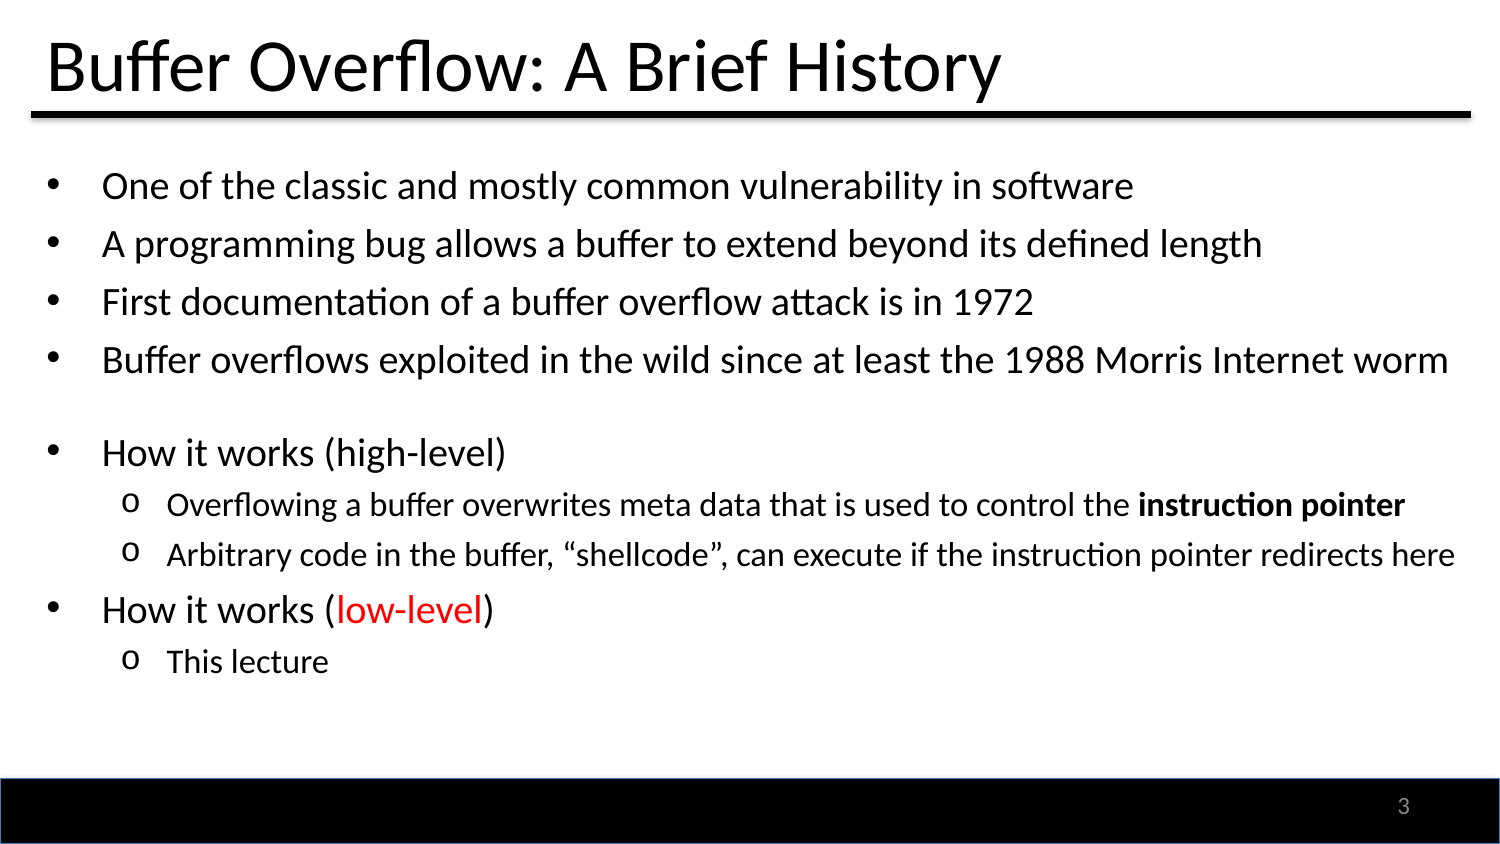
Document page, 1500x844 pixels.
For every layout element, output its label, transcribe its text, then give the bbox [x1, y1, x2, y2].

slide_number 2 [1074, 782, 1425, 827]
list One of the classic and mostly common vulnerability in software A programming bug allows a buffer to extend beyond its defined length First documentation of a buffer overflow attack is in 1972 Buffer overflows exploited in the wild since at least the 1988 Morris Internet worm How it works (high-level) Overflowing a buffer overwrites meta data that is used to control the instruction pointer Arbitrary code in the buffer, “shellcode”, can execute if the instruction pointer redirects here How it works (low-level) This lecture [31, 142, 1472, 760]
title Buffer Overflow: A Brief History [31, 16, 1472, 106]
